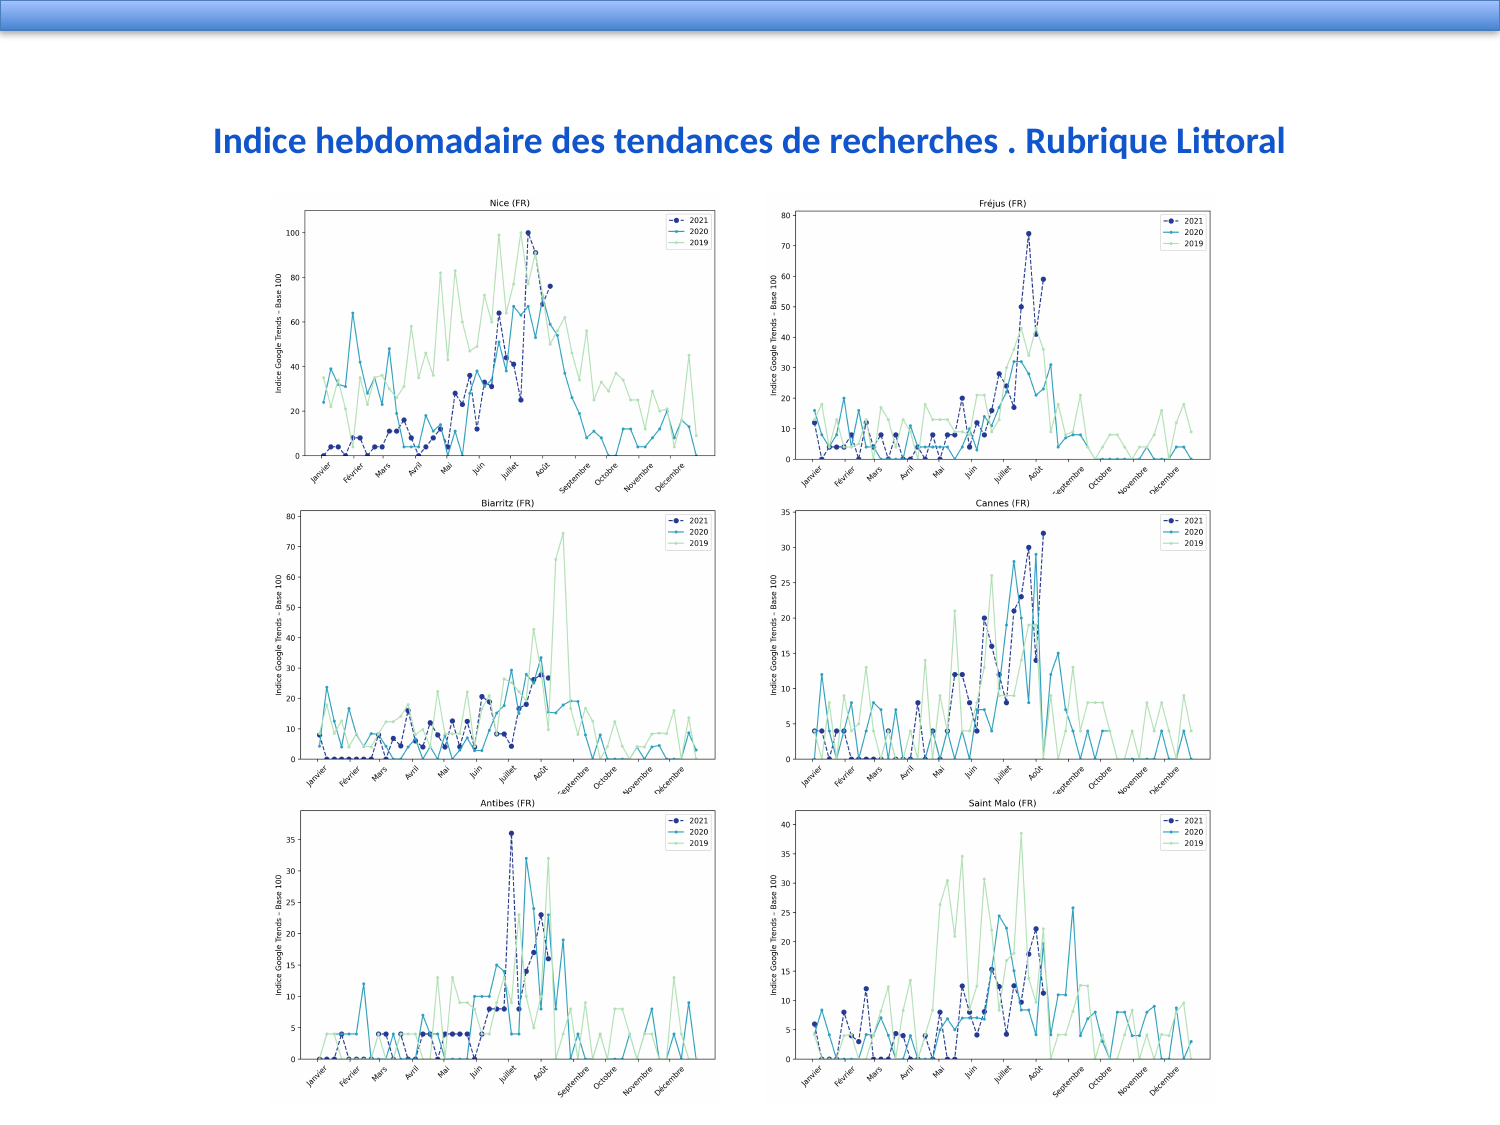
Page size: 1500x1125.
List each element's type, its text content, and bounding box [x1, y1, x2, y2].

picture [269, 194, 721, 1104]
text_box [0, 0, 1500, 31]
title Indice hebdomadaire des tendances de recherches . Rubrique Littoral [75, 45, 1425, 233]
picture [764, 194, 1216, 1104]
